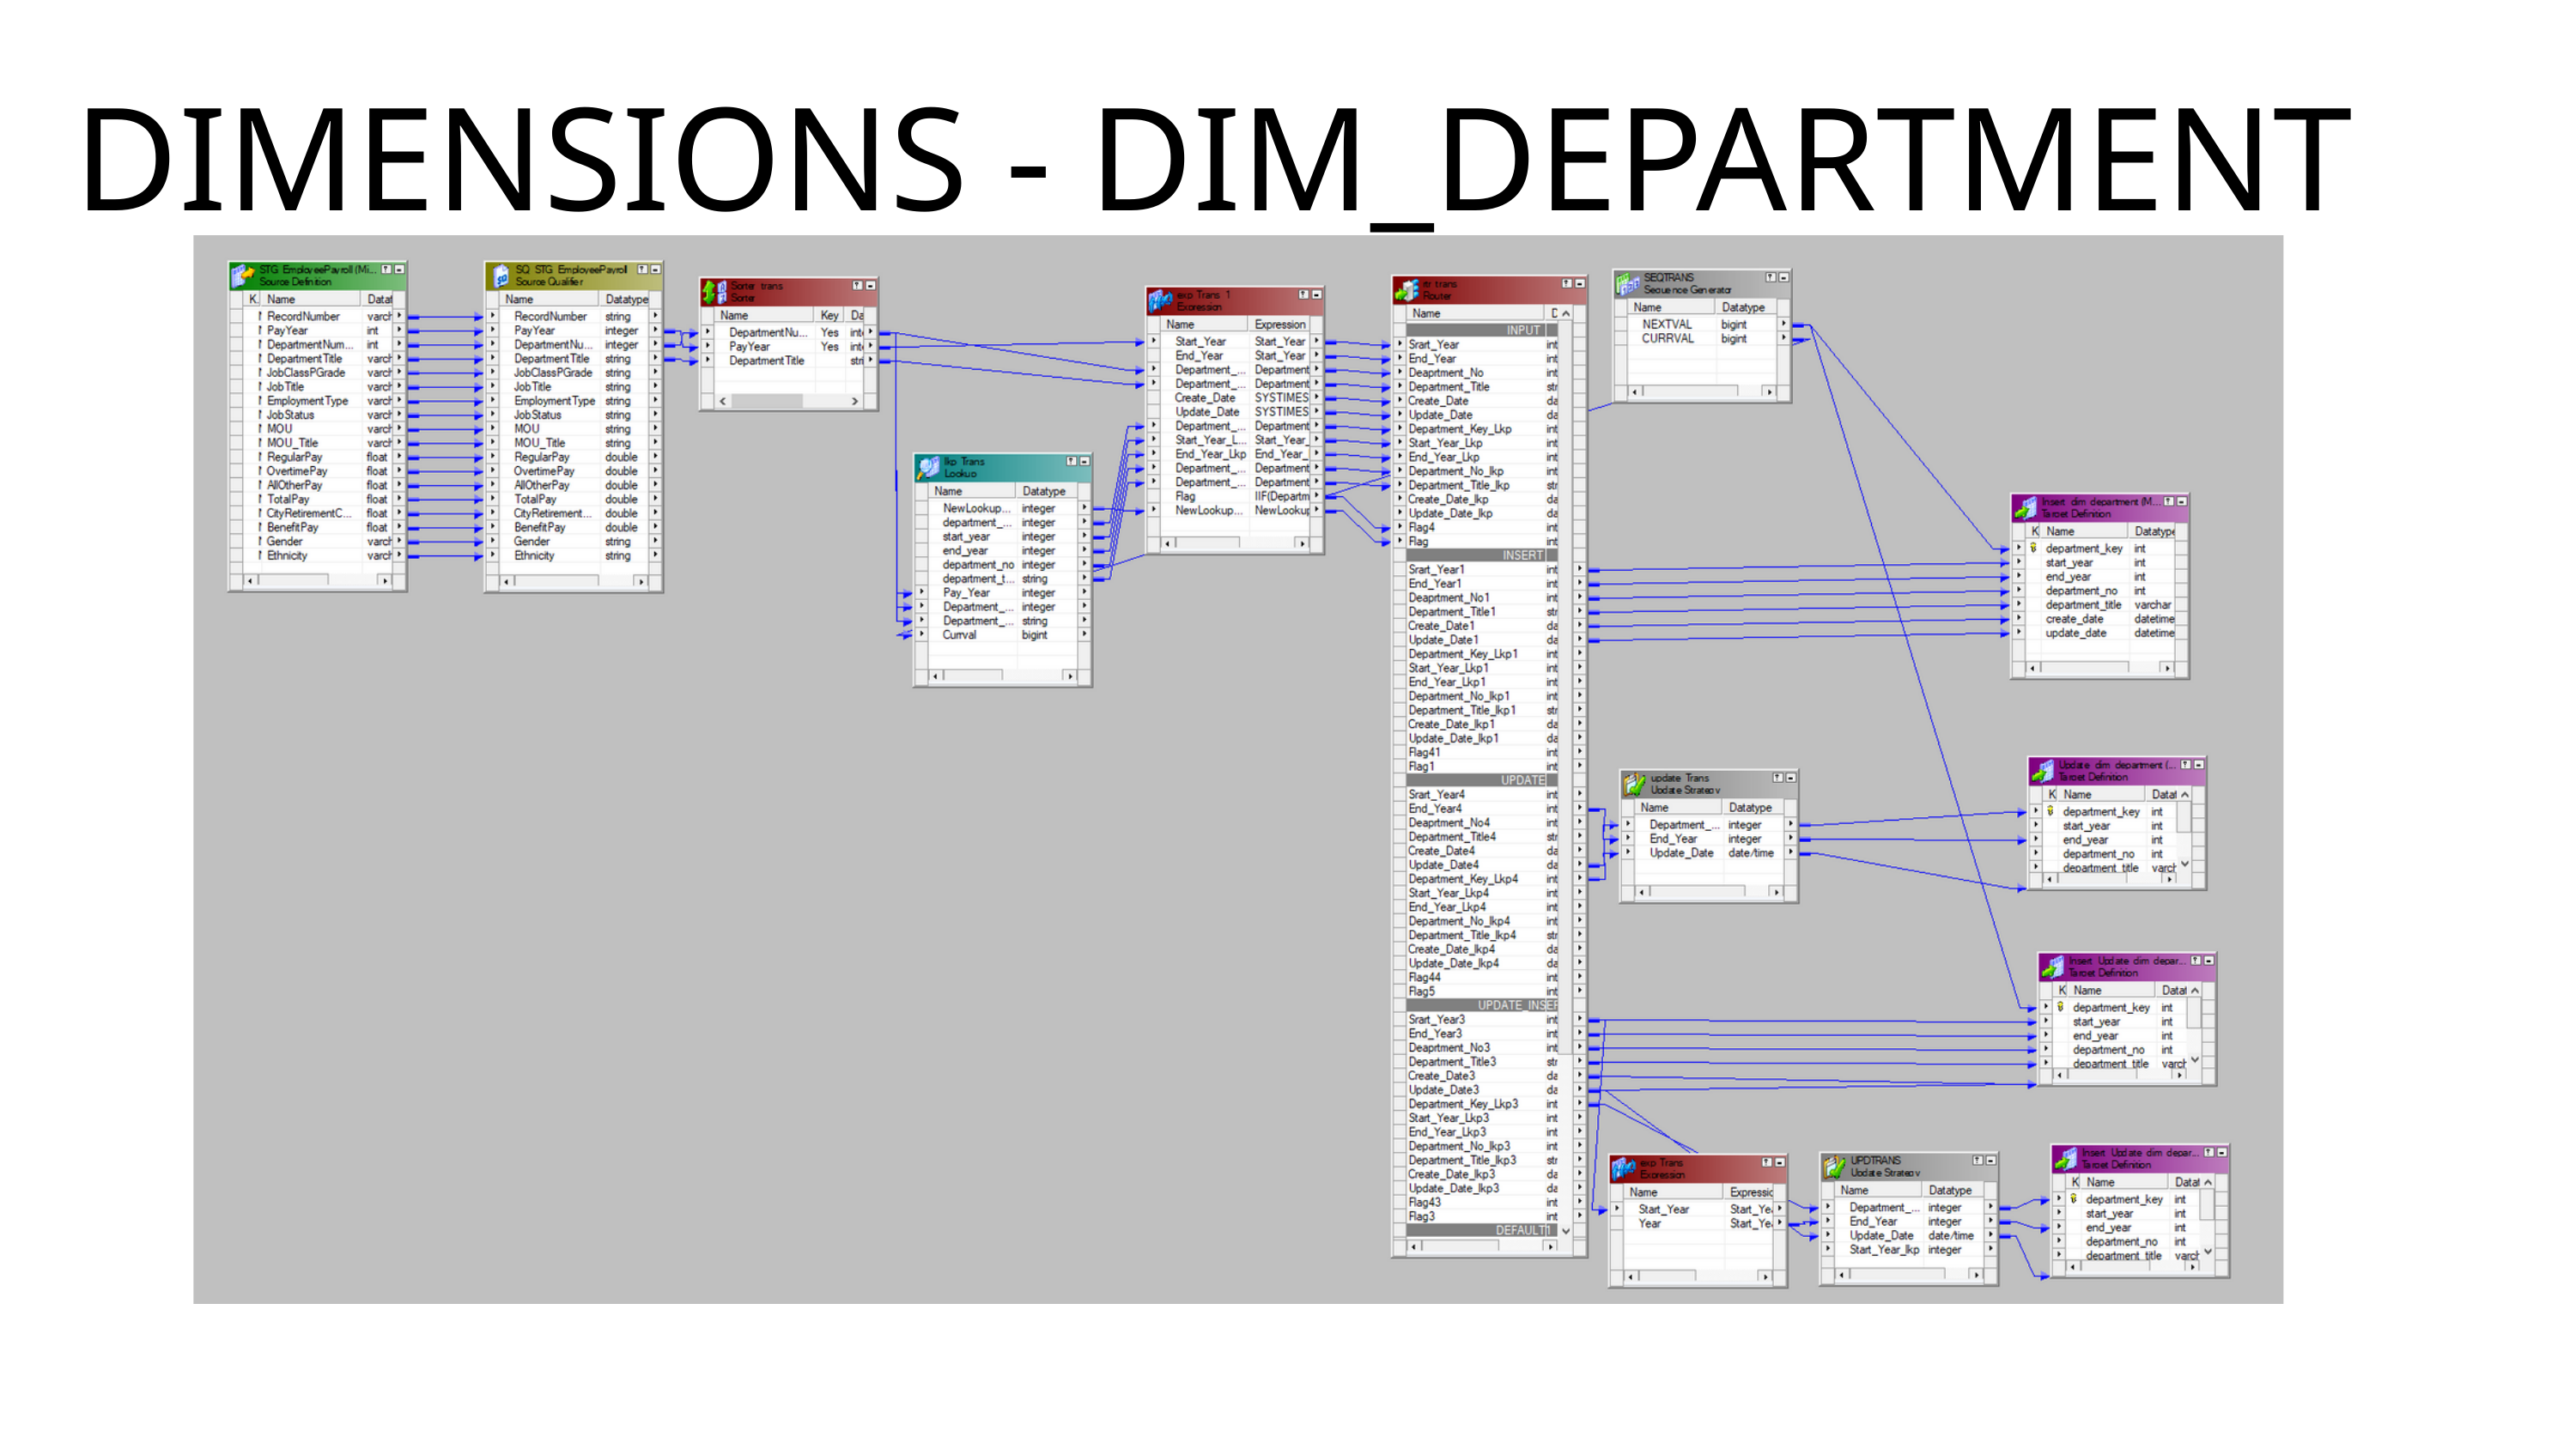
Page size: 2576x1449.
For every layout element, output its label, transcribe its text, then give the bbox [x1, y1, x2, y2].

text_box DIMENSIONS - DIM_DEPARTMENT [74, 39, 2470, 239]
text_box [193, 239, 2284, 1304]
